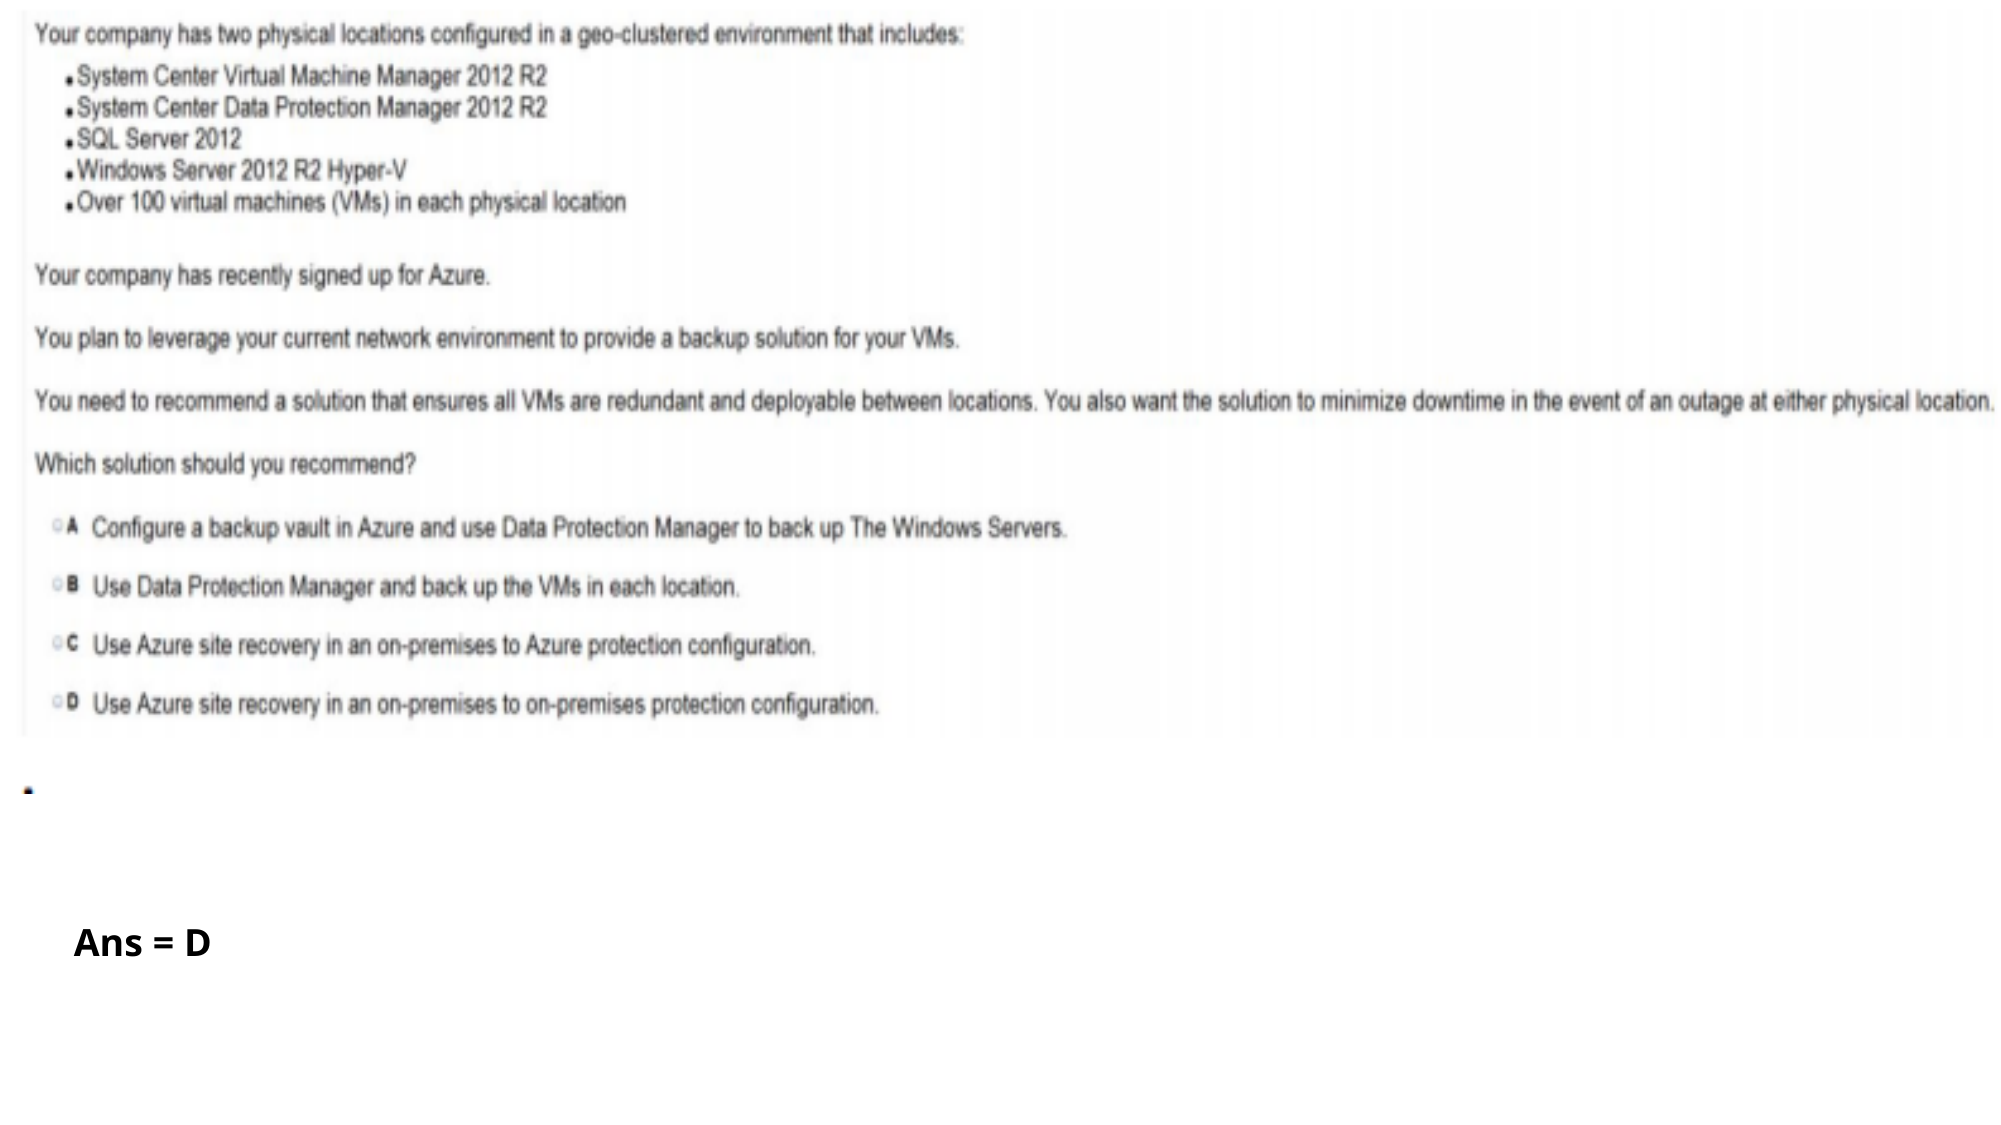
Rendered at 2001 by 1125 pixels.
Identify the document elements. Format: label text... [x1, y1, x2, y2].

title Ans = D [58, 889, 1968, 1085]
picture [0, 0, 2000, 794]
